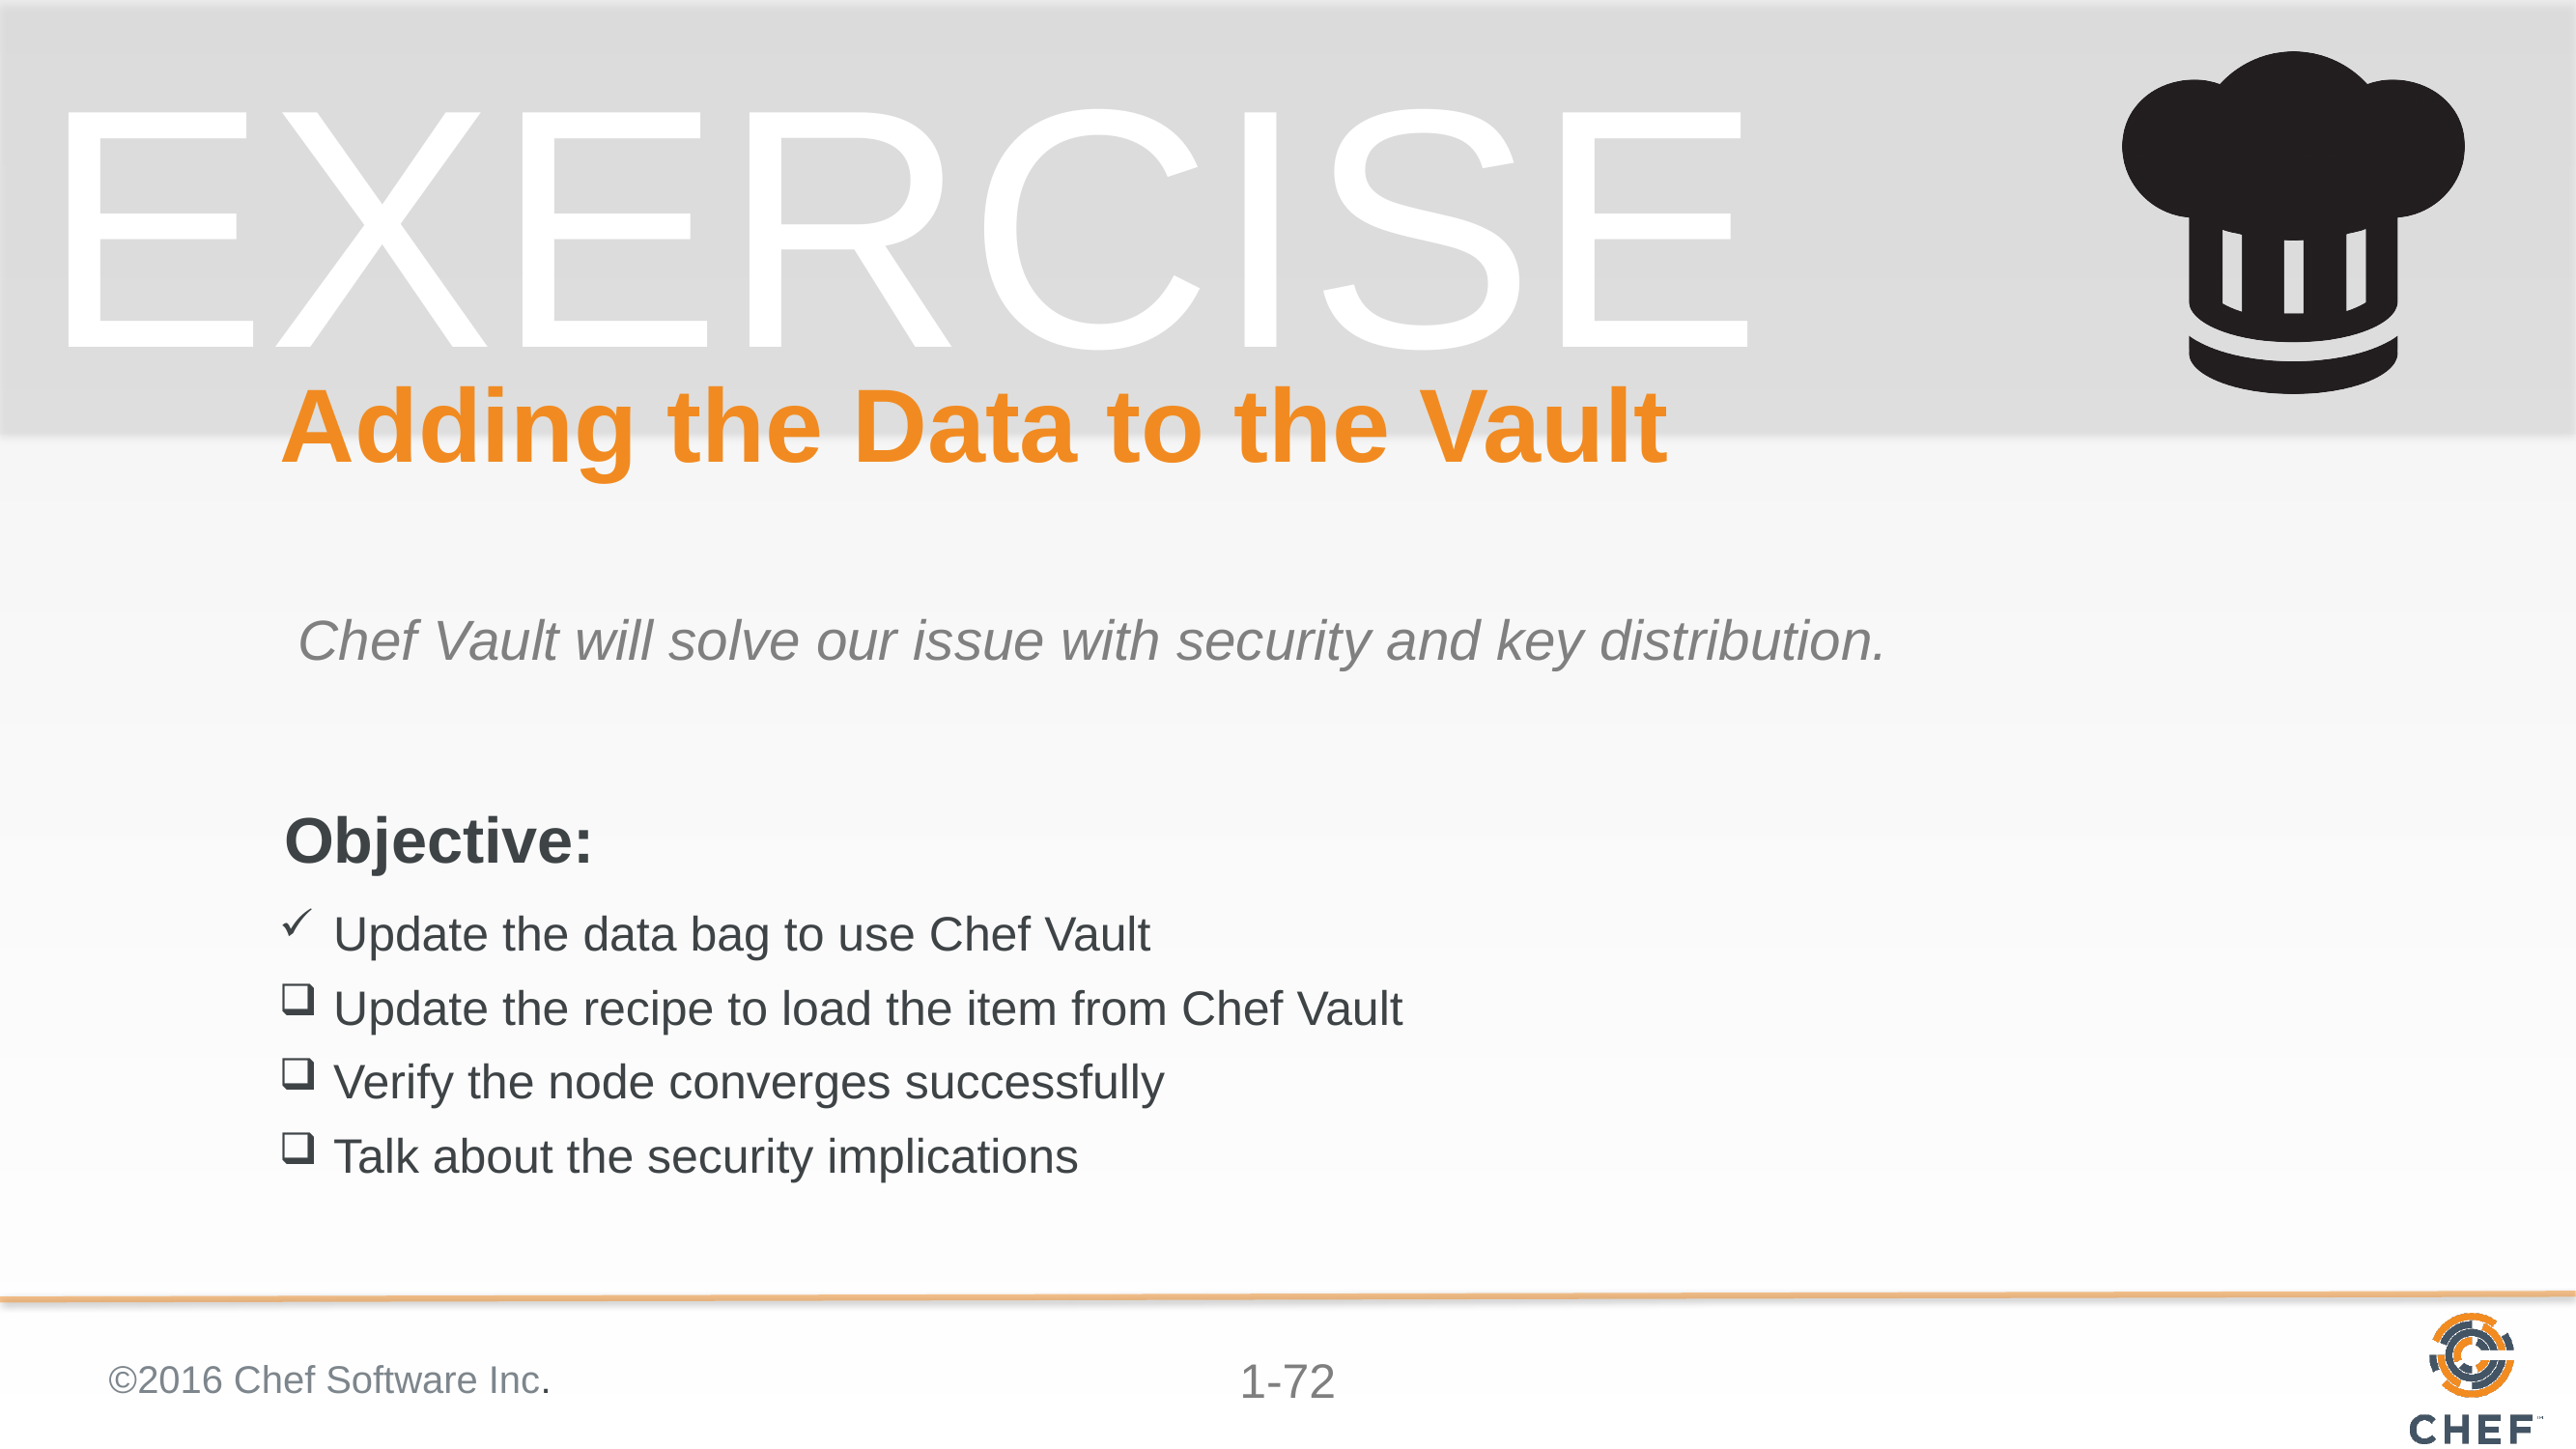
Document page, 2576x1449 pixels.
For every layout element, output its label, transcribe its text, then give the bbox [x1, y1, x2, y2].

picture [2122, 51, 2465, 399]
title Adding the Data to the Vault [265, 363, 2217, 498]
list Chef Vault will solve our issue with security and key distribution. [265, 516, 2217, 759]
list Update the data bag to use Chef Vault Update the recipe to load the item from Chef Vault Verify the node converges successfully Talk about the security implications [265, 895, 2217, 1284]
picture [2399, 1297, 2551, 1449]
